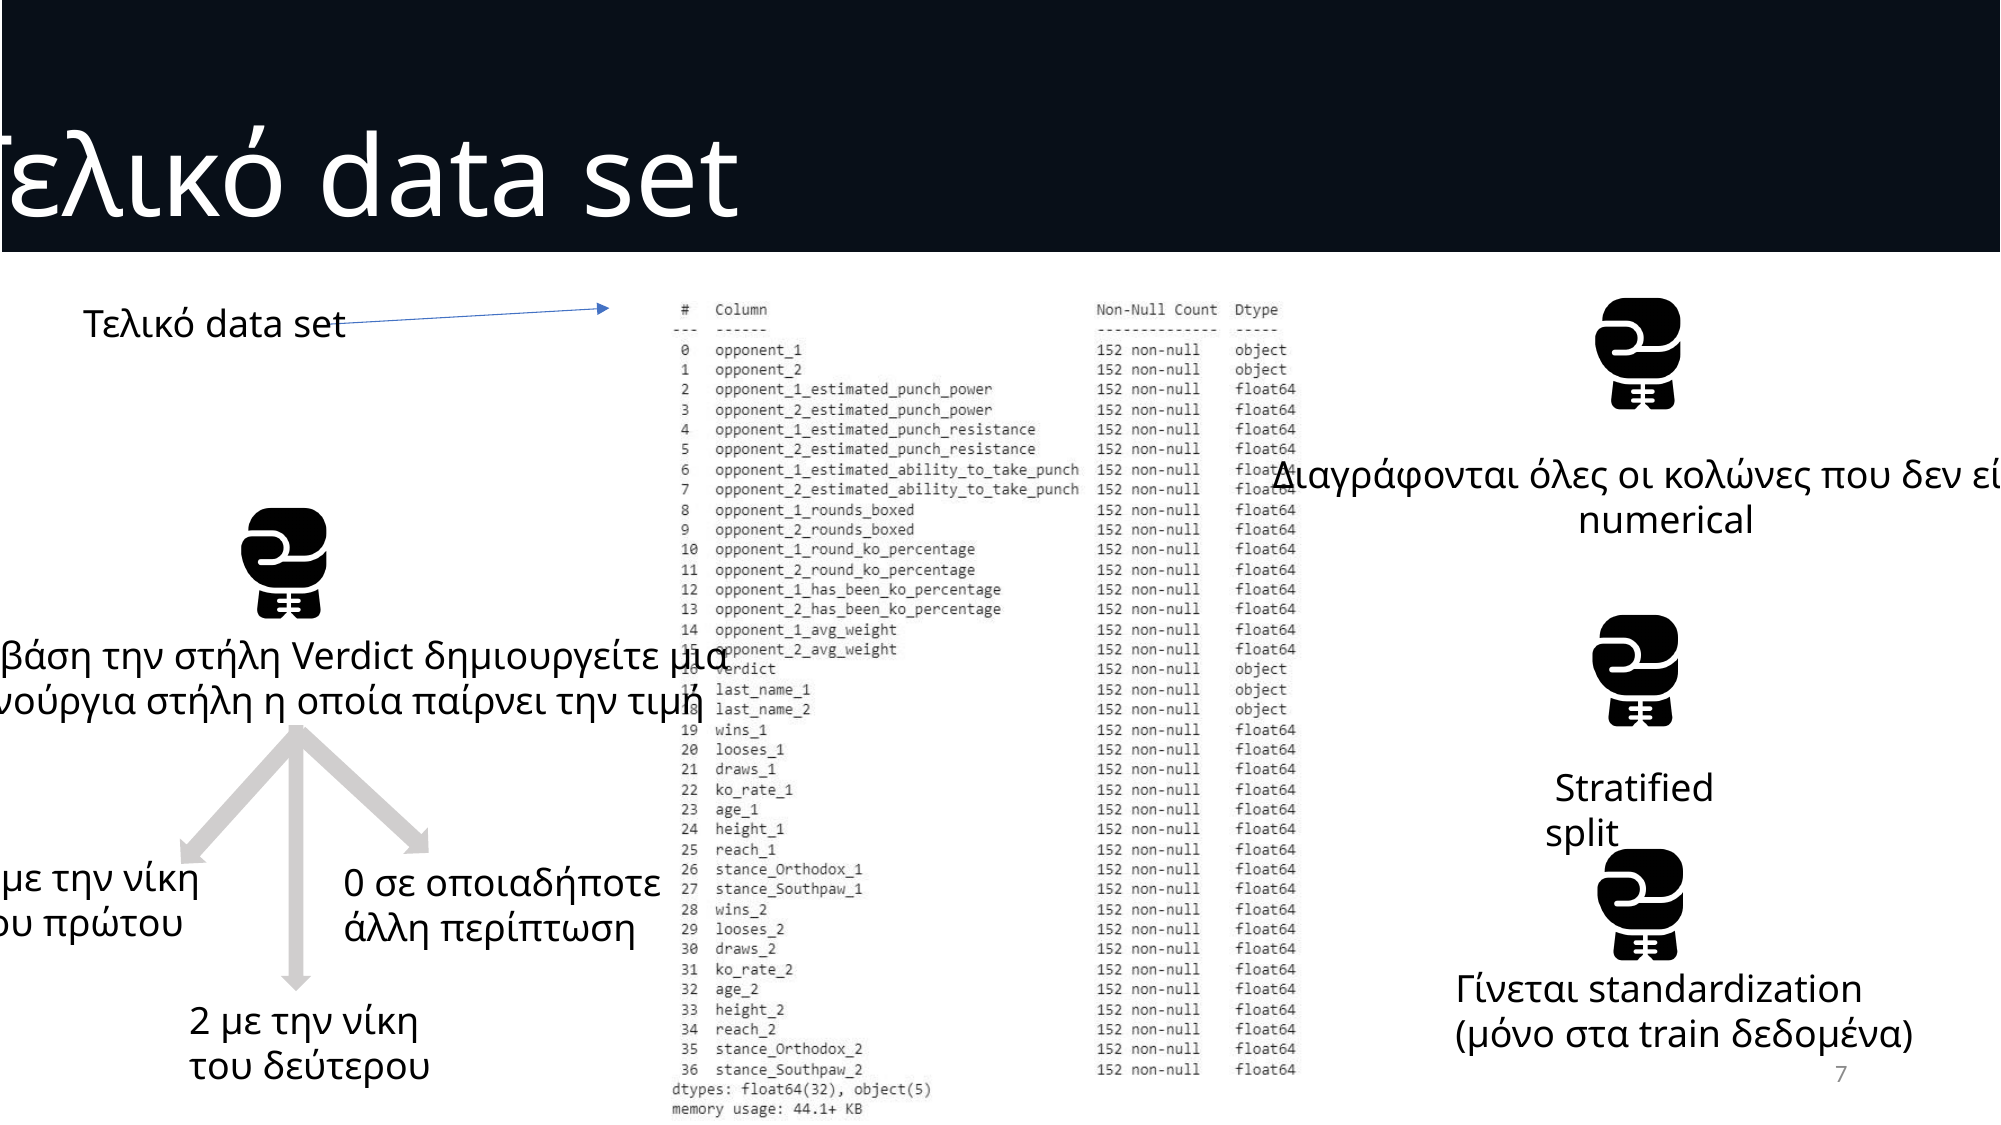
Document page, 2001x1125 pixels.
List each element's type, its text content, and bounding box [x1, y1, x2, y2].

text_box 2 με την νίκη του δεύτερου [174, 989, 446, 1095]
text_box 1 με την νίκη του πρώτου [0, 846, 225, 952]
text_box [280, 747, 312, 989]
picture [1567, 282, 1708, 424]
text_box Διαγράφονται όλες οι κολώνες που δεν είναι numerical [1397, 443, 2000, 548]
text_box 0 σε οποιαδήποτε άλλη περίπτωση [328, 851, 662, 956]
picture [1564, 599, 1706, 741]
slide_number 7 [1412, 1042, 1863, 1103]
text_box Τελικό data set [68, 292, 361, 353]
picture [662, 301, 1397, 1122]
picture [212, 492, 354, 633]
text_box [288, 725, 304, 732]
text_box Stratified split [1530, 756, 1750, 862]
text_box [293, 726, 429, 851]
text_box [179, 727, 300, 846]
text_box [327, 308, 610, 325]
text_box Με βάση την στήλη Verdict δημιουργείτε μια καινούργια στήλη η οποία παίρνει την τιμή [0, 624, 662, 730]
text_box Γίνεται standardization (μόνο στα train δεδομένα) [1440, 957, 1928, 1062]
picture [1569, 833, 1711, 975]
picture [2, 0, 2000, 252]
